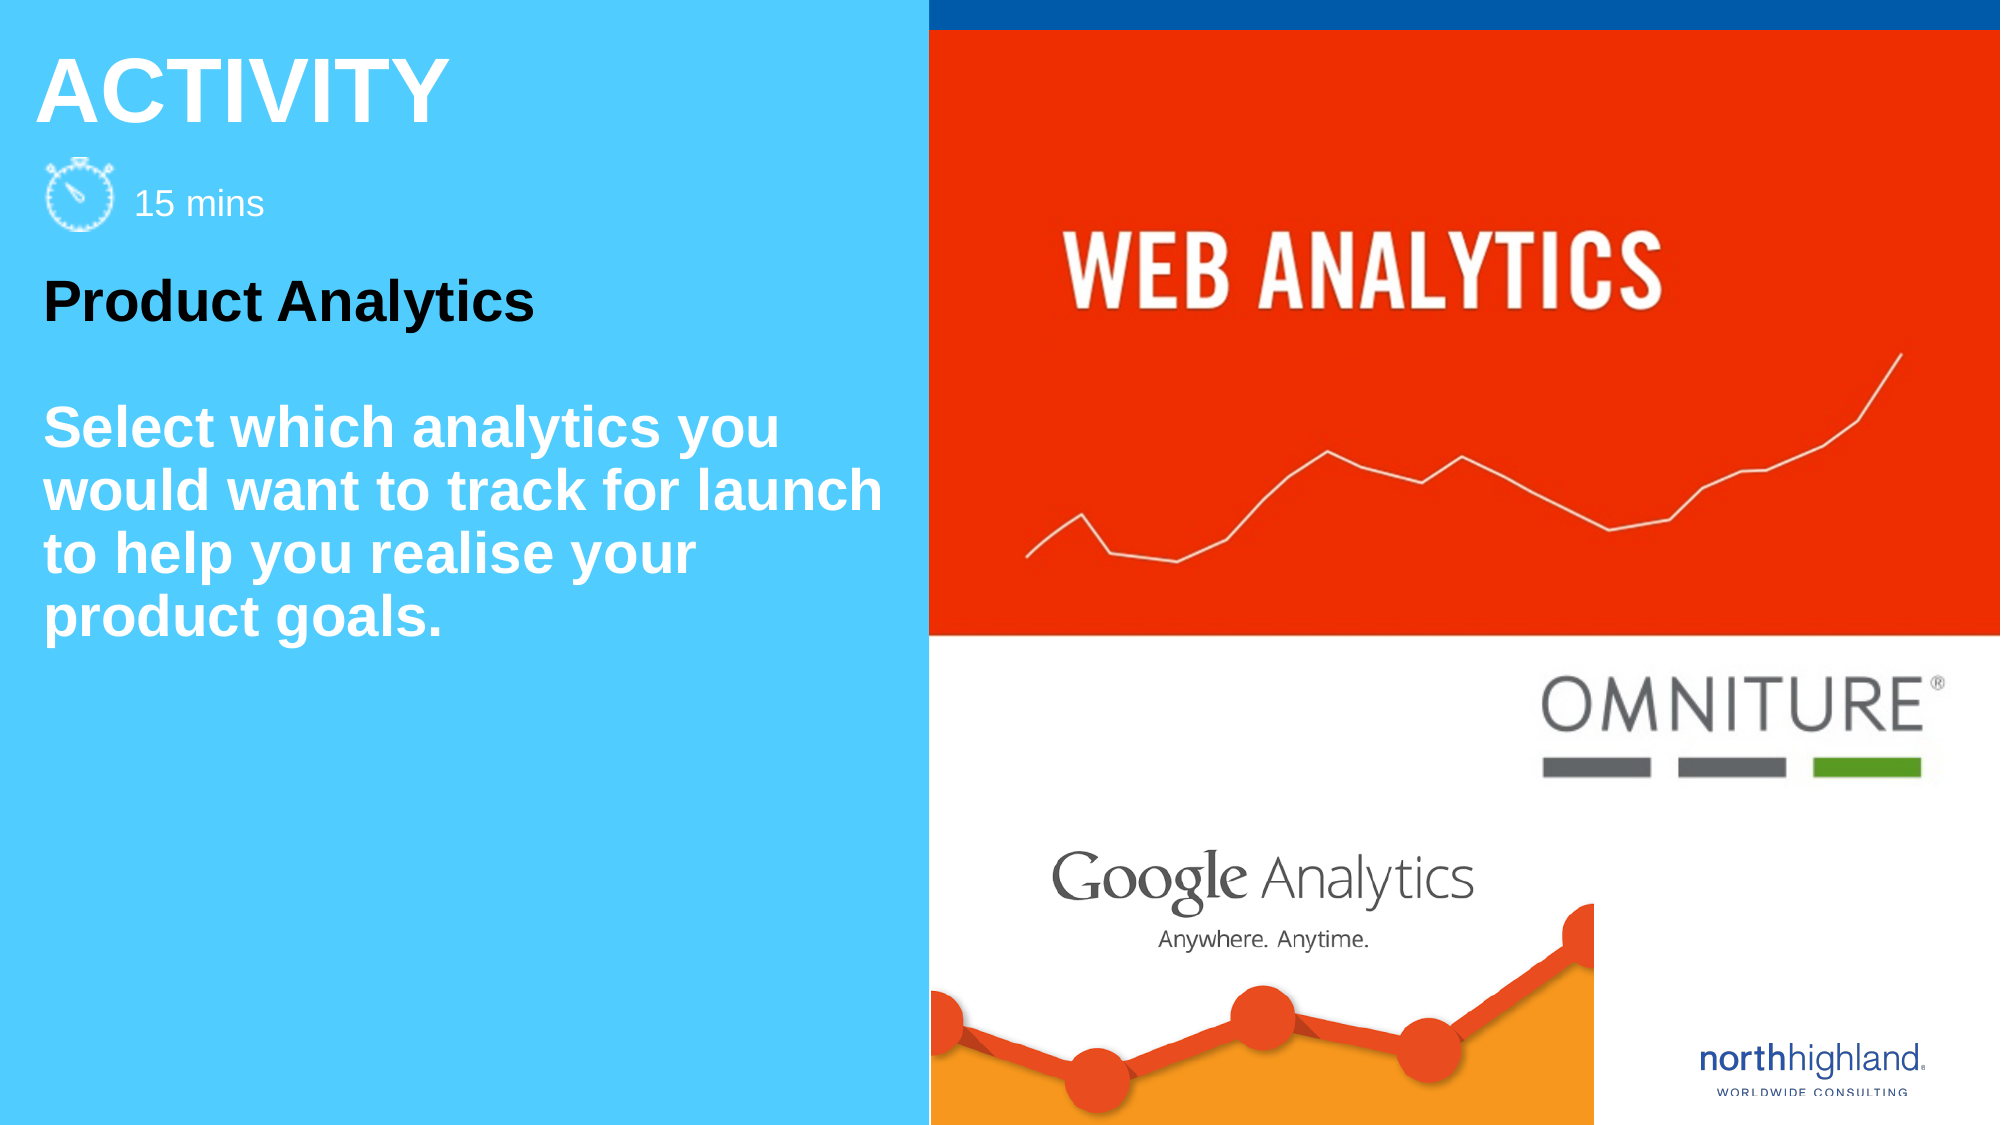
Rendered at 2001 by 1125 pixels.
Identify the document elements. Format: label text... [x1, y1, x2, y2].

picture [1519, 652, 1952, 788]
picture [930, 801, 1594, 1125]
picture [1701, 1043, 1925, 1096]
picture [42, 157, 118, 232]
text_box ACTIVITY [19, 22, 472, 149]
text_box [0, 0, 930, 1125]
text_box 15 mins [122, 171, 282, 232]
picture [929, 30, 2000, 637]
title Product Analytics Select which analytics you would want to track for launch to help you realise your product goals. [43, 371, 902, 721]
